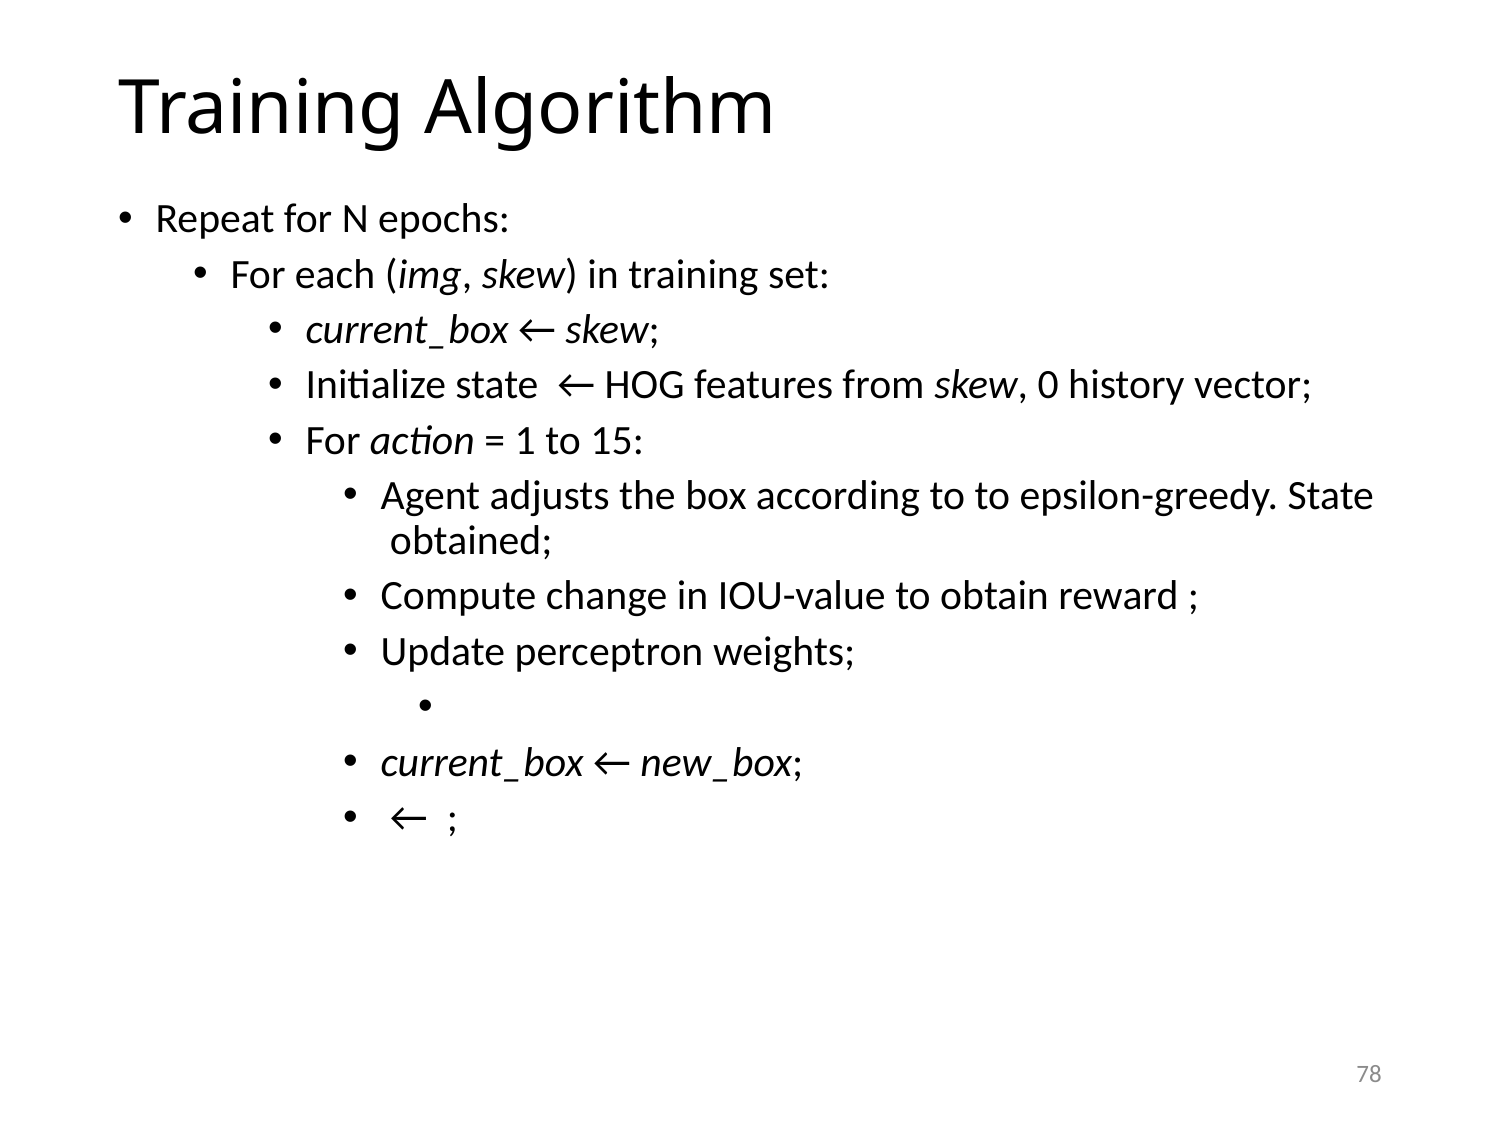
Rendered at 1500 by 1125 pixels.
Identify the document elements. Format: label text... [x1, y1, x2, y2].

slide_number 78 [1059, 1042, 1397, 1103]
title Training Algorithm [103, 0, 1397, 218]
